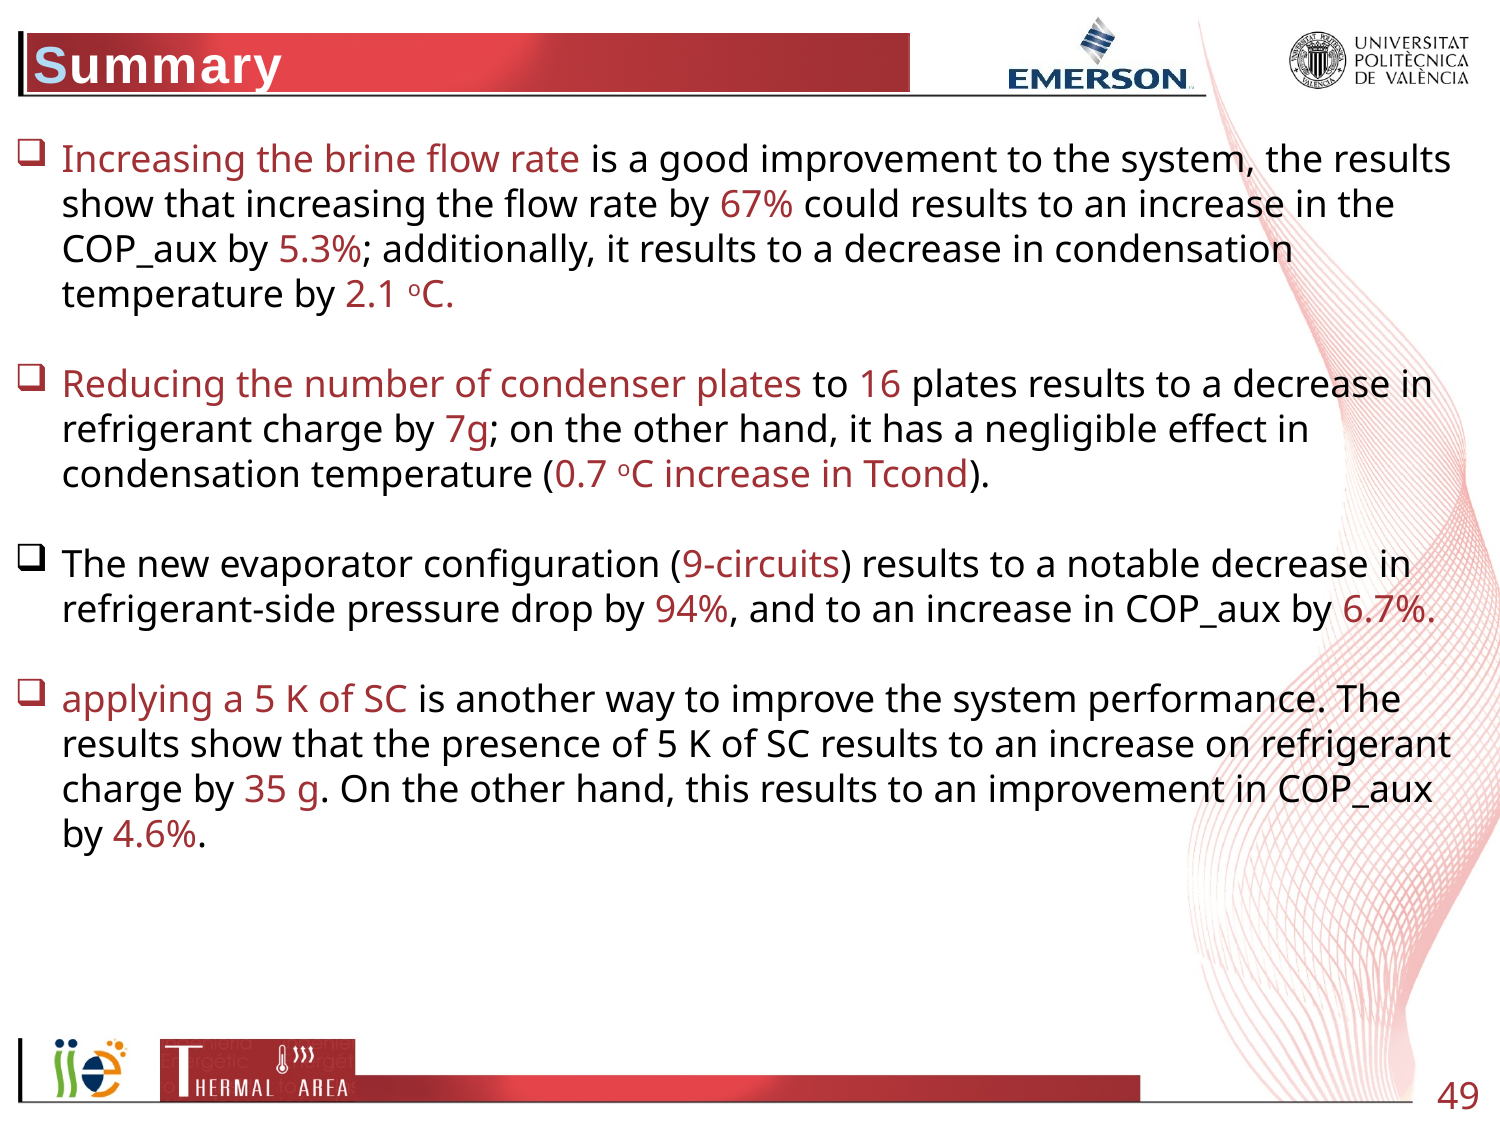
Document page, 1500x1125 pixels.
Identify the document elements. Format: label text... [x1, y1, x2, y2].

text_box 49 [1417, 1064, 1500, 1125]
picture [0, 863, 1500, 1125]
picture [0, 0, 1500, 127]
text_box Increasing the brine flow rate is a good improvement to the system, the results show that increasing the flow rate by 67% could results to an increase in the COP_aux by 5.3%; additionally, it results to a decrease in condensation temperature by 2.1 oC. Reducing the number of condenser plates to 16 plates results to a decrease in refrigerant charge by 7g; on the other hand, it has a negligible effect in condensation temperature (0.7 oC increase in Tcond). The new evaporator configuration (9-circuits) results to a notable decrease in refrigerant-side pressure drop by 94%, and to an increase in COP_aux by 6.7%. applying a 5 K of SC is another way to improve the system performance. The results show that the presence of 5 K of SC results to an increase on refrigerant charge by 35 g. On the other hand, this results to an improvement in COP_aux by 4.6%. [0, 127, 1500, 863]
text_box Summary [18, 23, 803, 101]
